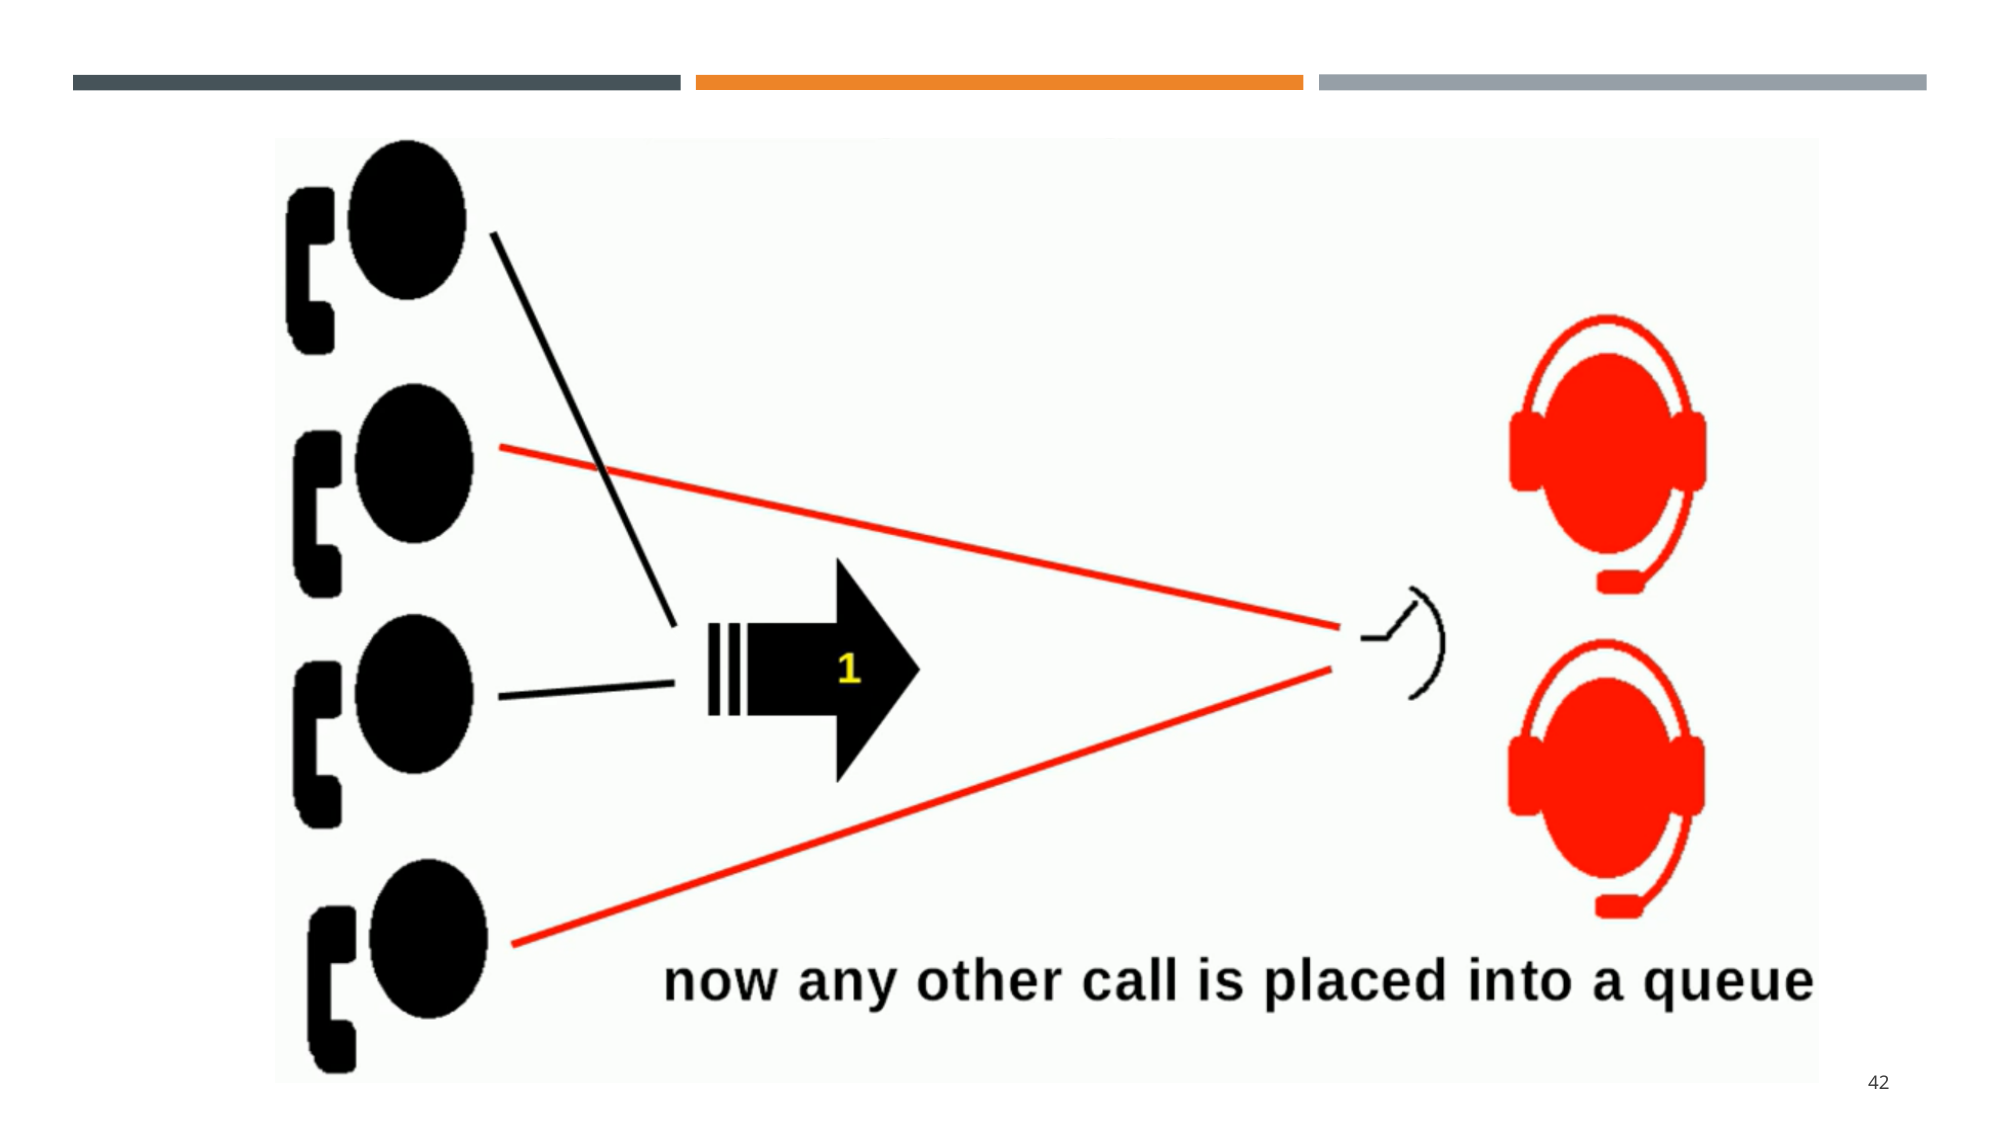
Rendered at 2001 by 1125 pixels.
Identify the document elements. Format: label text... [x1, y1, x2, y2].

slide_number ‹#› [1732, 1053, 1905, 1114]
picture [274, 138, 1820, 1083]
